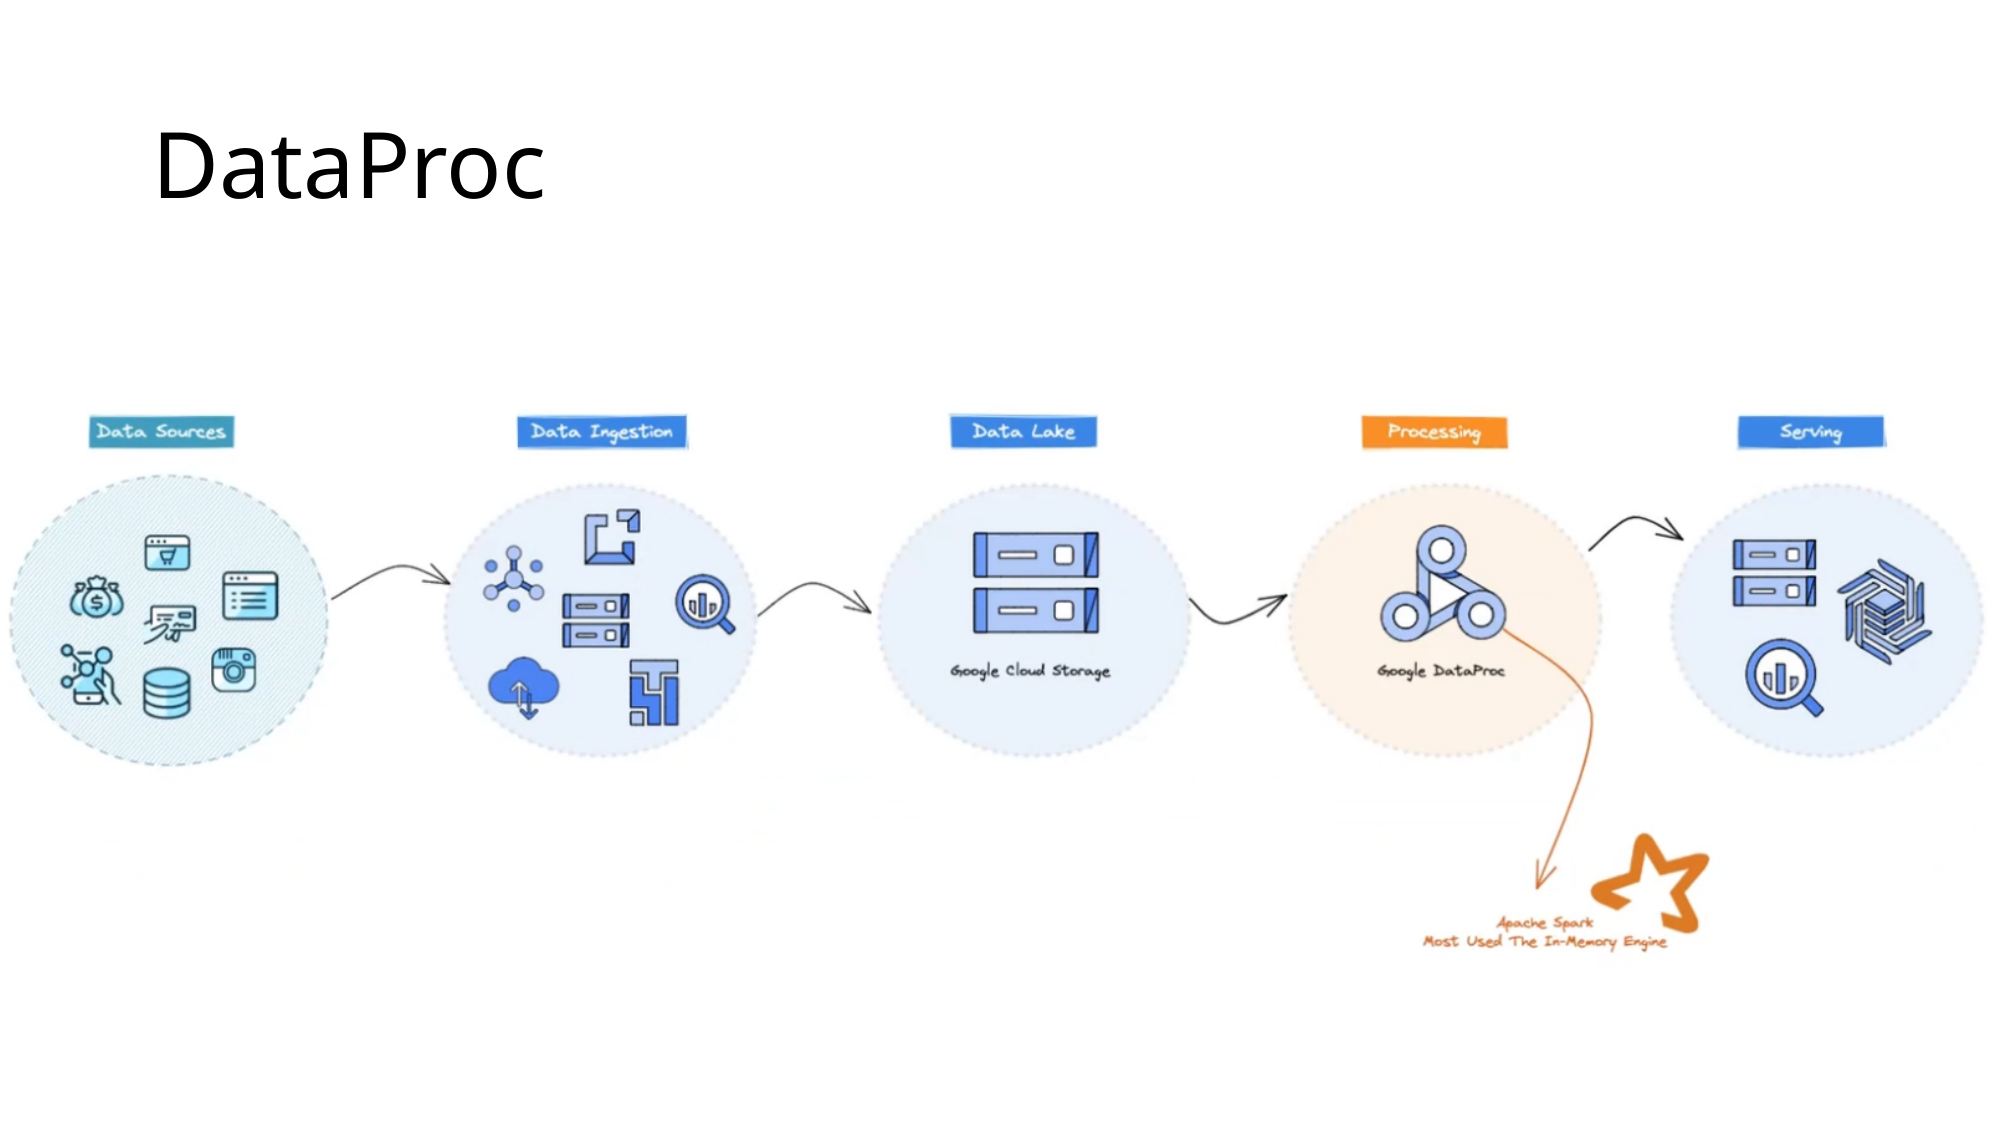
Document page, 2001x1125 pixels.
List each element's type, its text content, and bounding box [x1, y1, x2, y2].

title DataProc [137, 59, 1863, 278]
picture [0, 385, 2000, 990]
